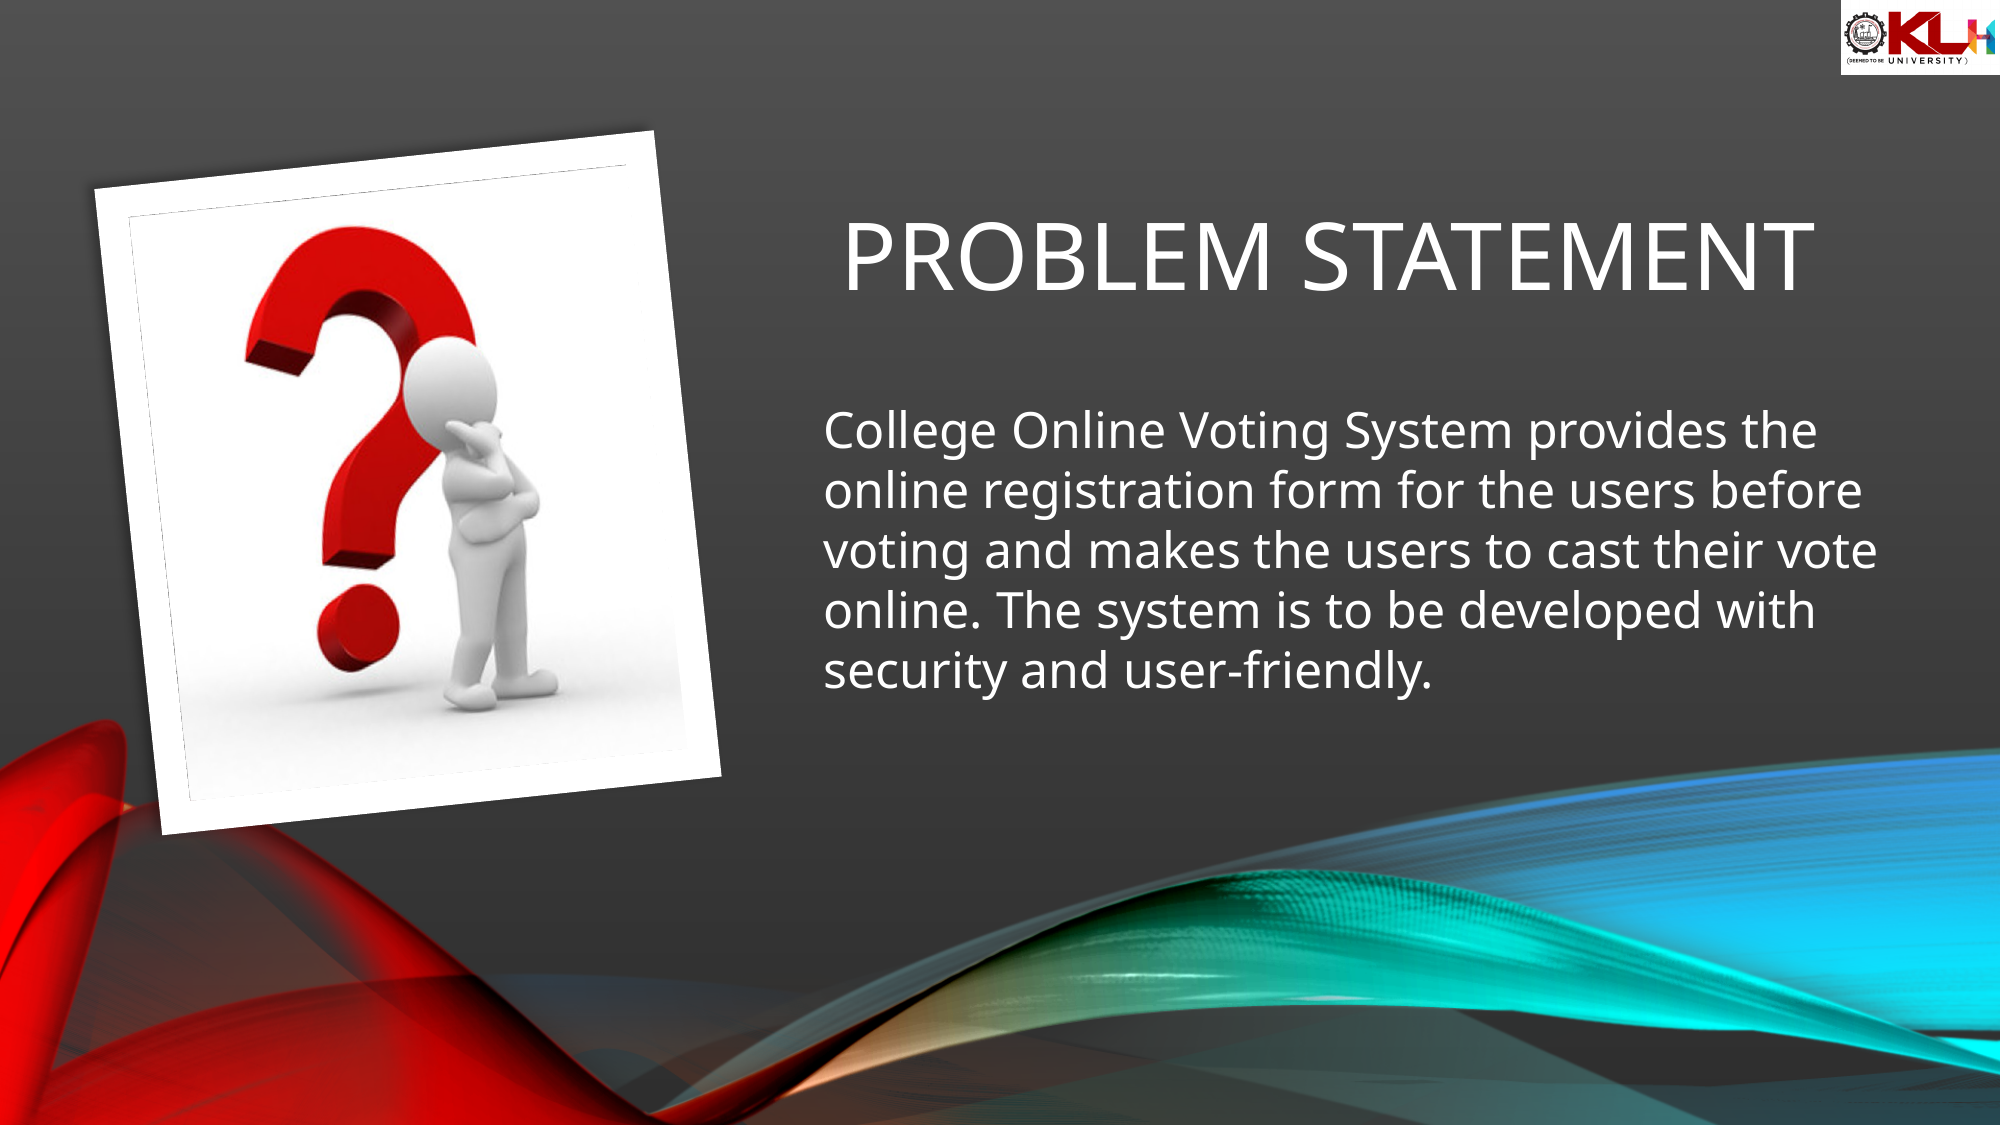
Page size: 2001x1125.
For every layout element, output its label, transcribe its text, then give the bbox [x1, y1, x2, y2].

text_box PROBLEM STATEMENT [815, 189, 1842, 317]
picture [1841, 0, 2000, 76]
picture [0, 717, 2000, 1125]
picture [130, 166, 687, 800]
text_box College Online Voting System provides the online registration form for the users before voting and makes the users to cast their vote online. The system is to be developed with security and user-friendly. [808, 391, 1933, 706]
list [23, 33, 752, 951]
